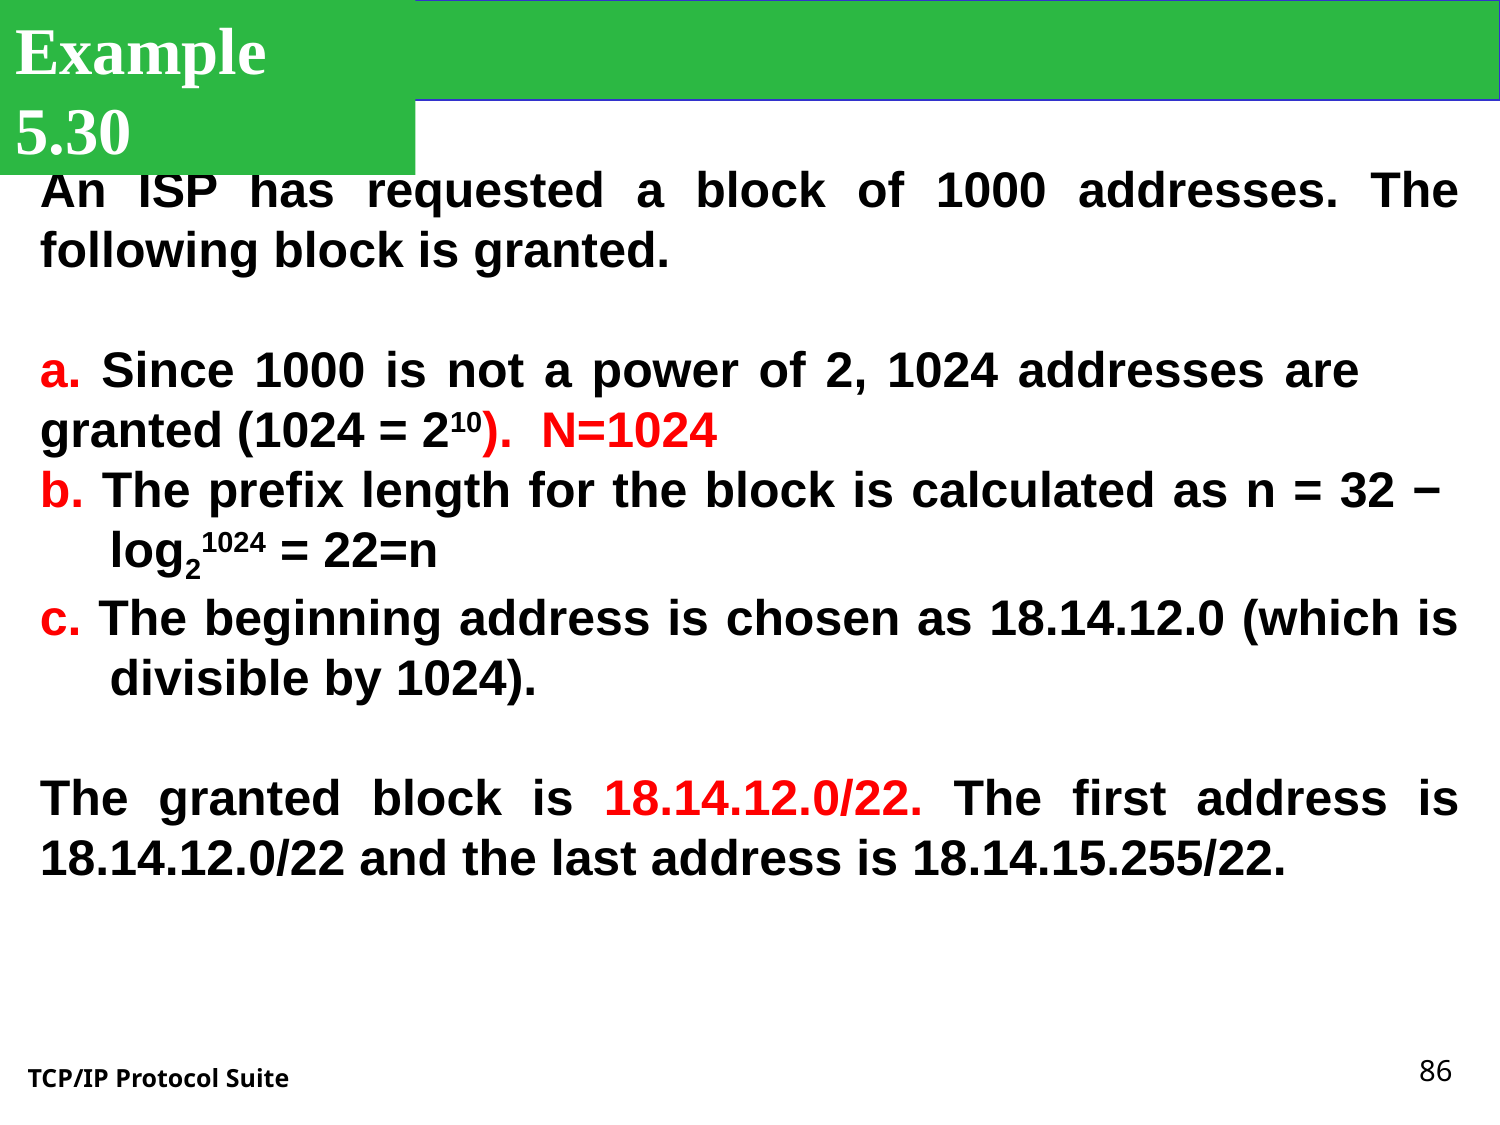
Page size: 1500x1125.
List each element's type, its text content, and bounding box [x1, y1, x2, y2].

text_box An ISP has requested a block of 1000 addresses. The following block is granted. a. Since 1000 is not a power of 2, 1024 addresses are granted (1024 = 210). N=1024 b. The prefix length for the block is calculated as n = 32 − log21024 = 22=n c. The beginning address is chosen as 18.14.12.0 (which is divisible by 1024). The granted block is 18.14.12.0/22. The first address is 18.14.12.0/22 and the last address is 18.14.15.255/22. [24, 149, 1475, 894]
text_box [0, 0, 1500, 101]
text_box ‹#› [1155, 1024, 1468, 1100]
text_box TCP/IP Protocol Suite [12, 1024, 488, 1100]
